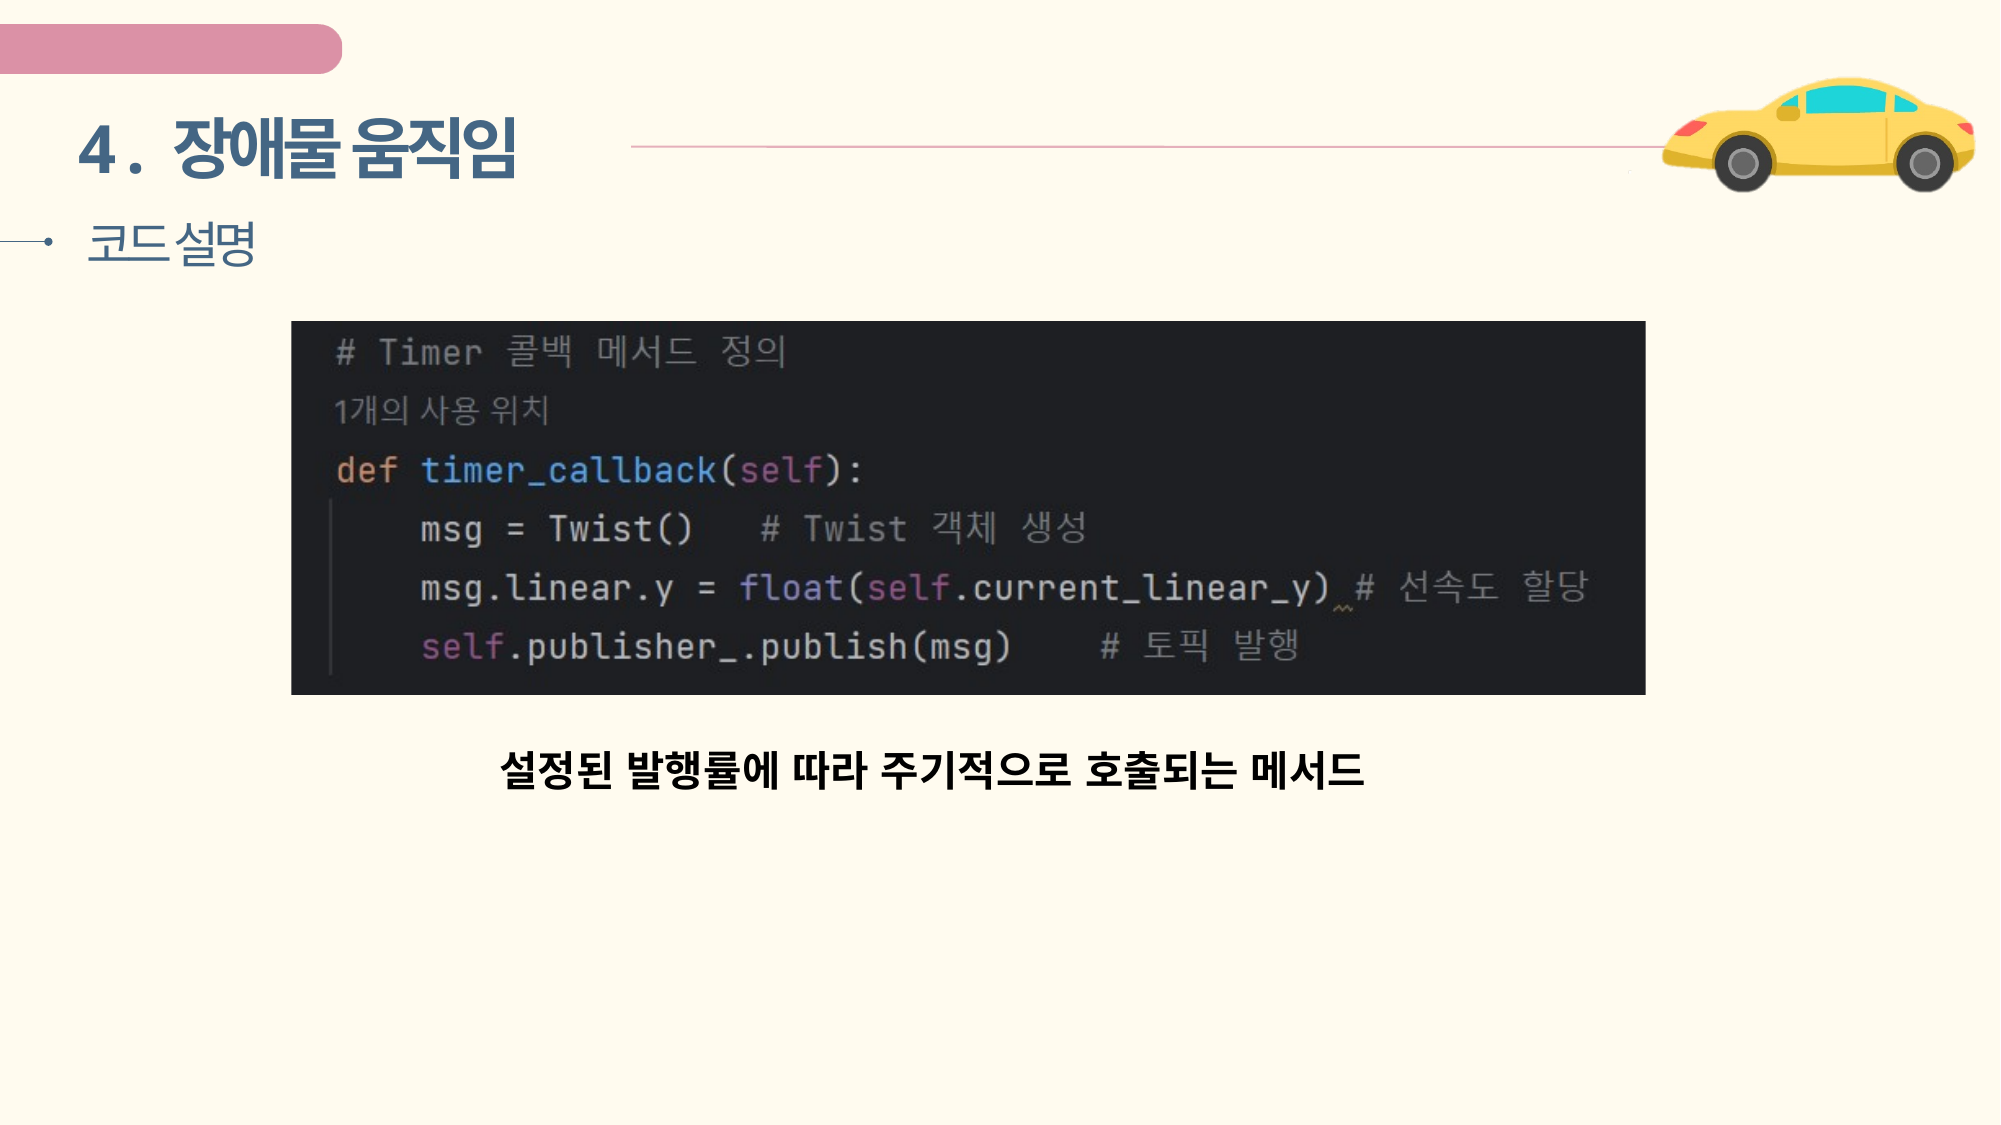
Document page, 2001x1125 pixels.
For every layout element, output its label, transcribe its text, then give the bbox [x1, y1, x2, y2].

picture [1592, 24, 2001, 218]
text_box 코드 설명 [71, 206, 275, 282]
text_box 설정된 발행률에 따라 주기적으로 호출되는 메서드 [484, 737, 1479, 803]
picture [0, 24, 343, 74]
text_box 4 . 장애물 움직임 [63, 99, 632, 194]
picture [291, 321, 1646, 695]
